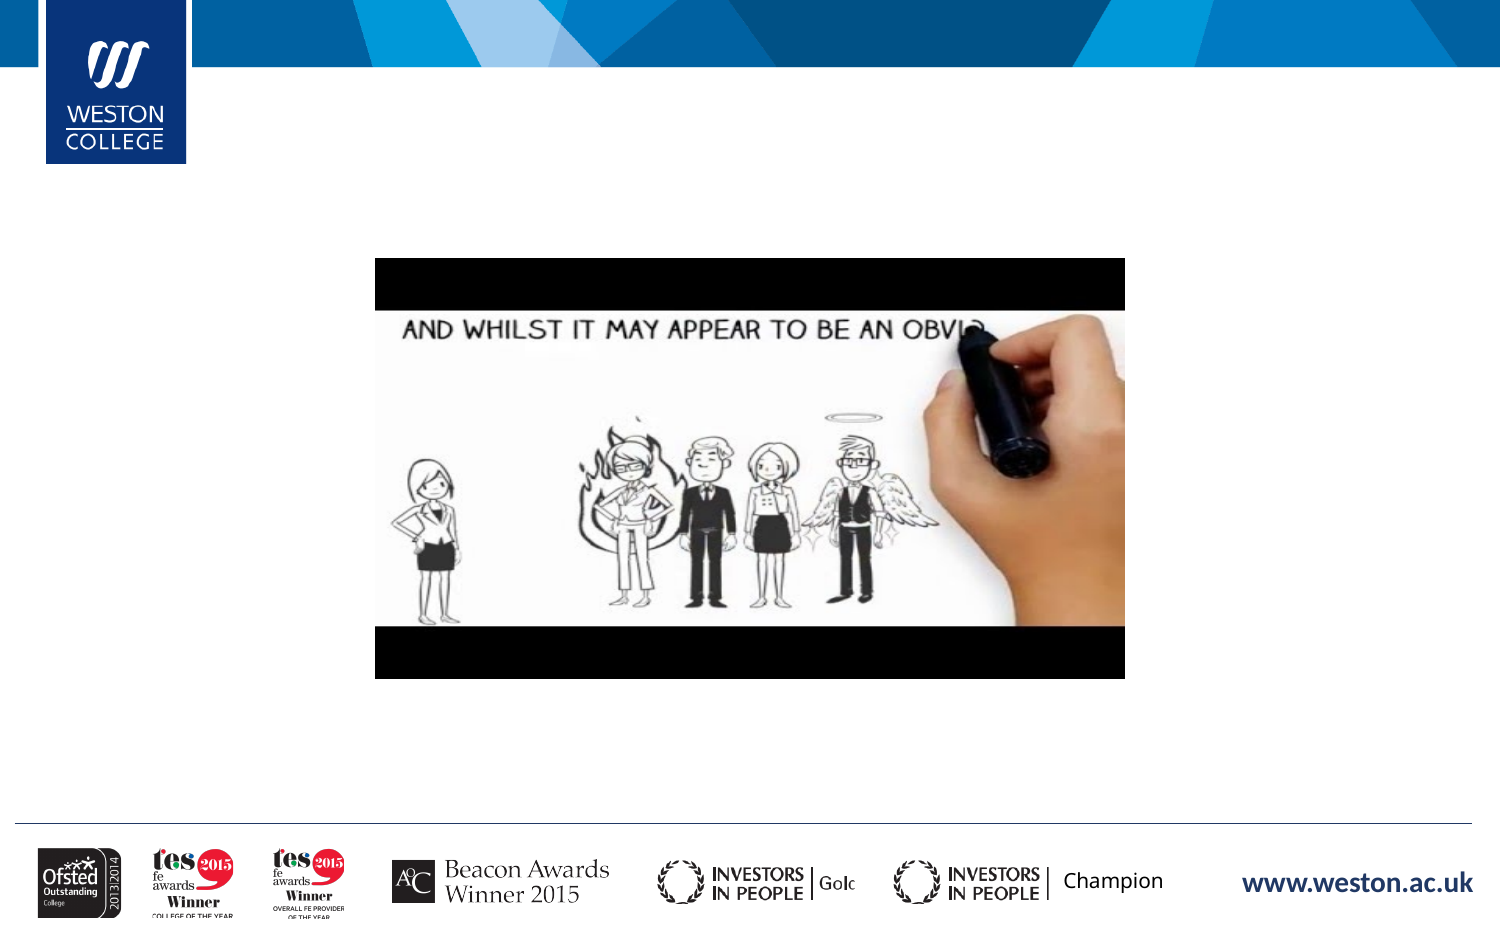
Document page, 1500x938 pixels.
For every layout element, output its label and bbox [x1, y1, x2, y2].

picture [392, 859, 609, 903]
picture [1196, 0, 1500, 68]
picture [192, 0, 372, 68]
picture [447, 0, 1109, 68]
text_box [374, 257, 1125, 680]
picture [0, 0, 38, 68]
